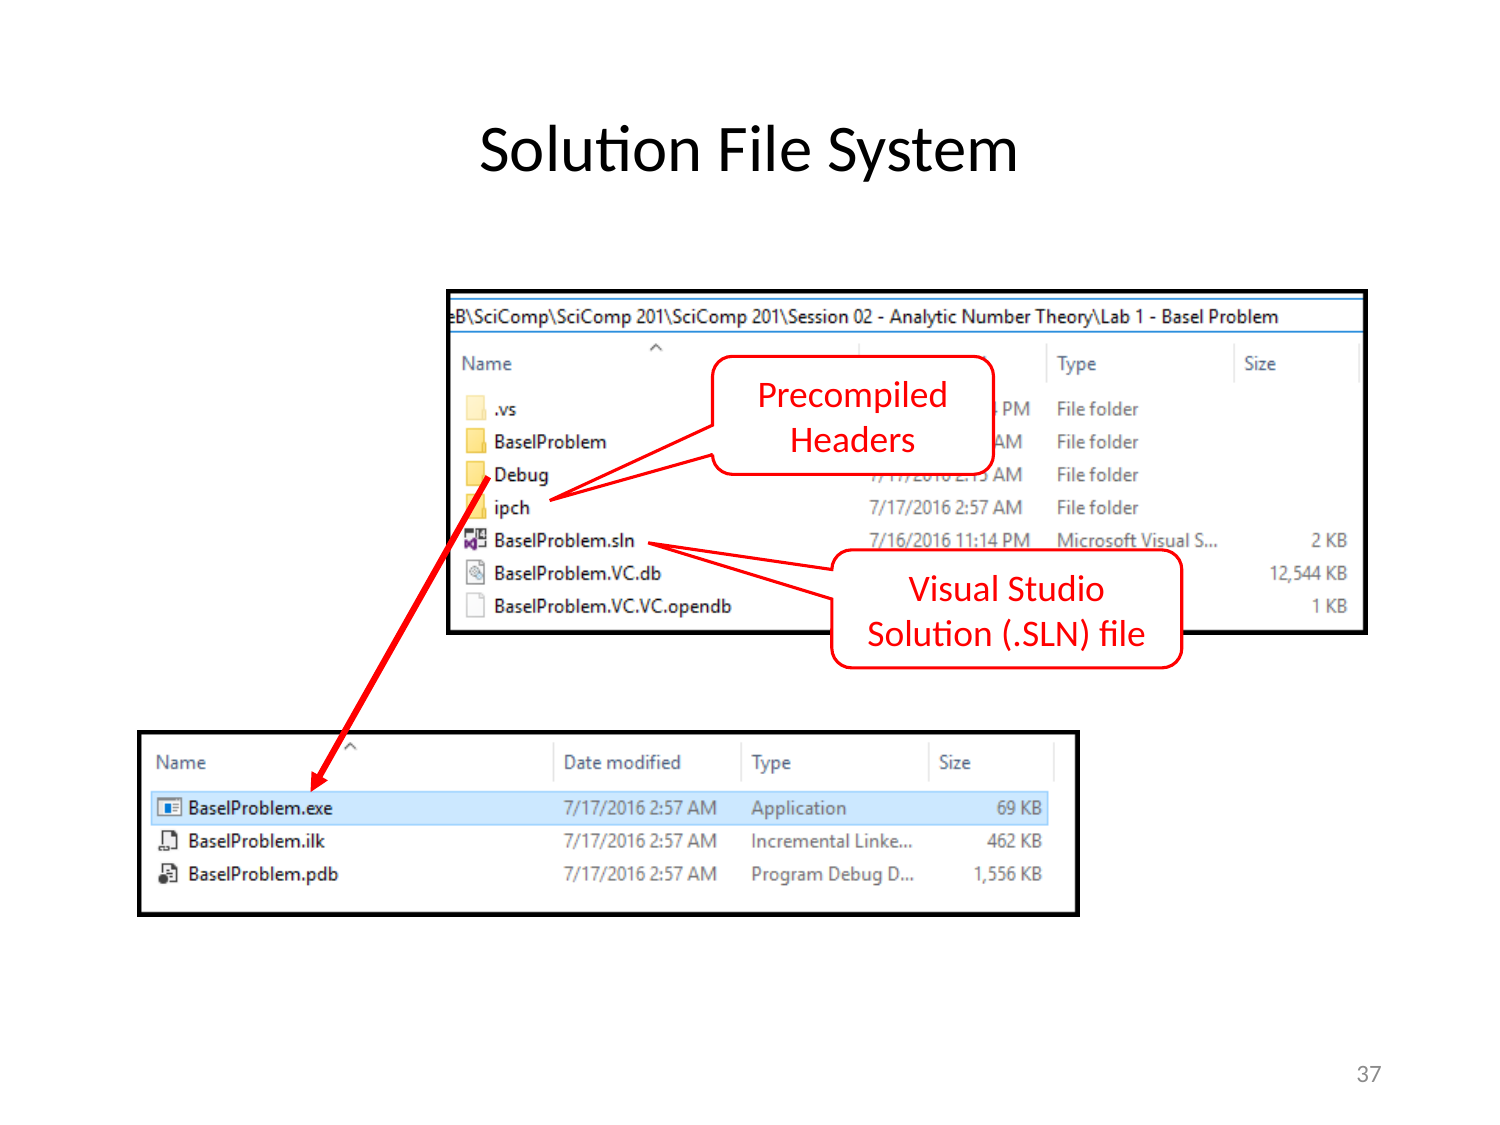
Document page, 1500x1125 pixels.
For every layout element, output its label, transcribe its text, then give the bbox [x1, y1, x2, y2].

slide_number 37 [1059, 1042, 1397, 1103]
picture [137, 730, 1080, 917]
picture [446, 289, 1368, 635]
title Solution File System [103, 59, 1397, 241]
text_box Visual Studio Solution (.SLN) file [830, 635, 1183, 669]
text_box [310, 476, 489, 793]
